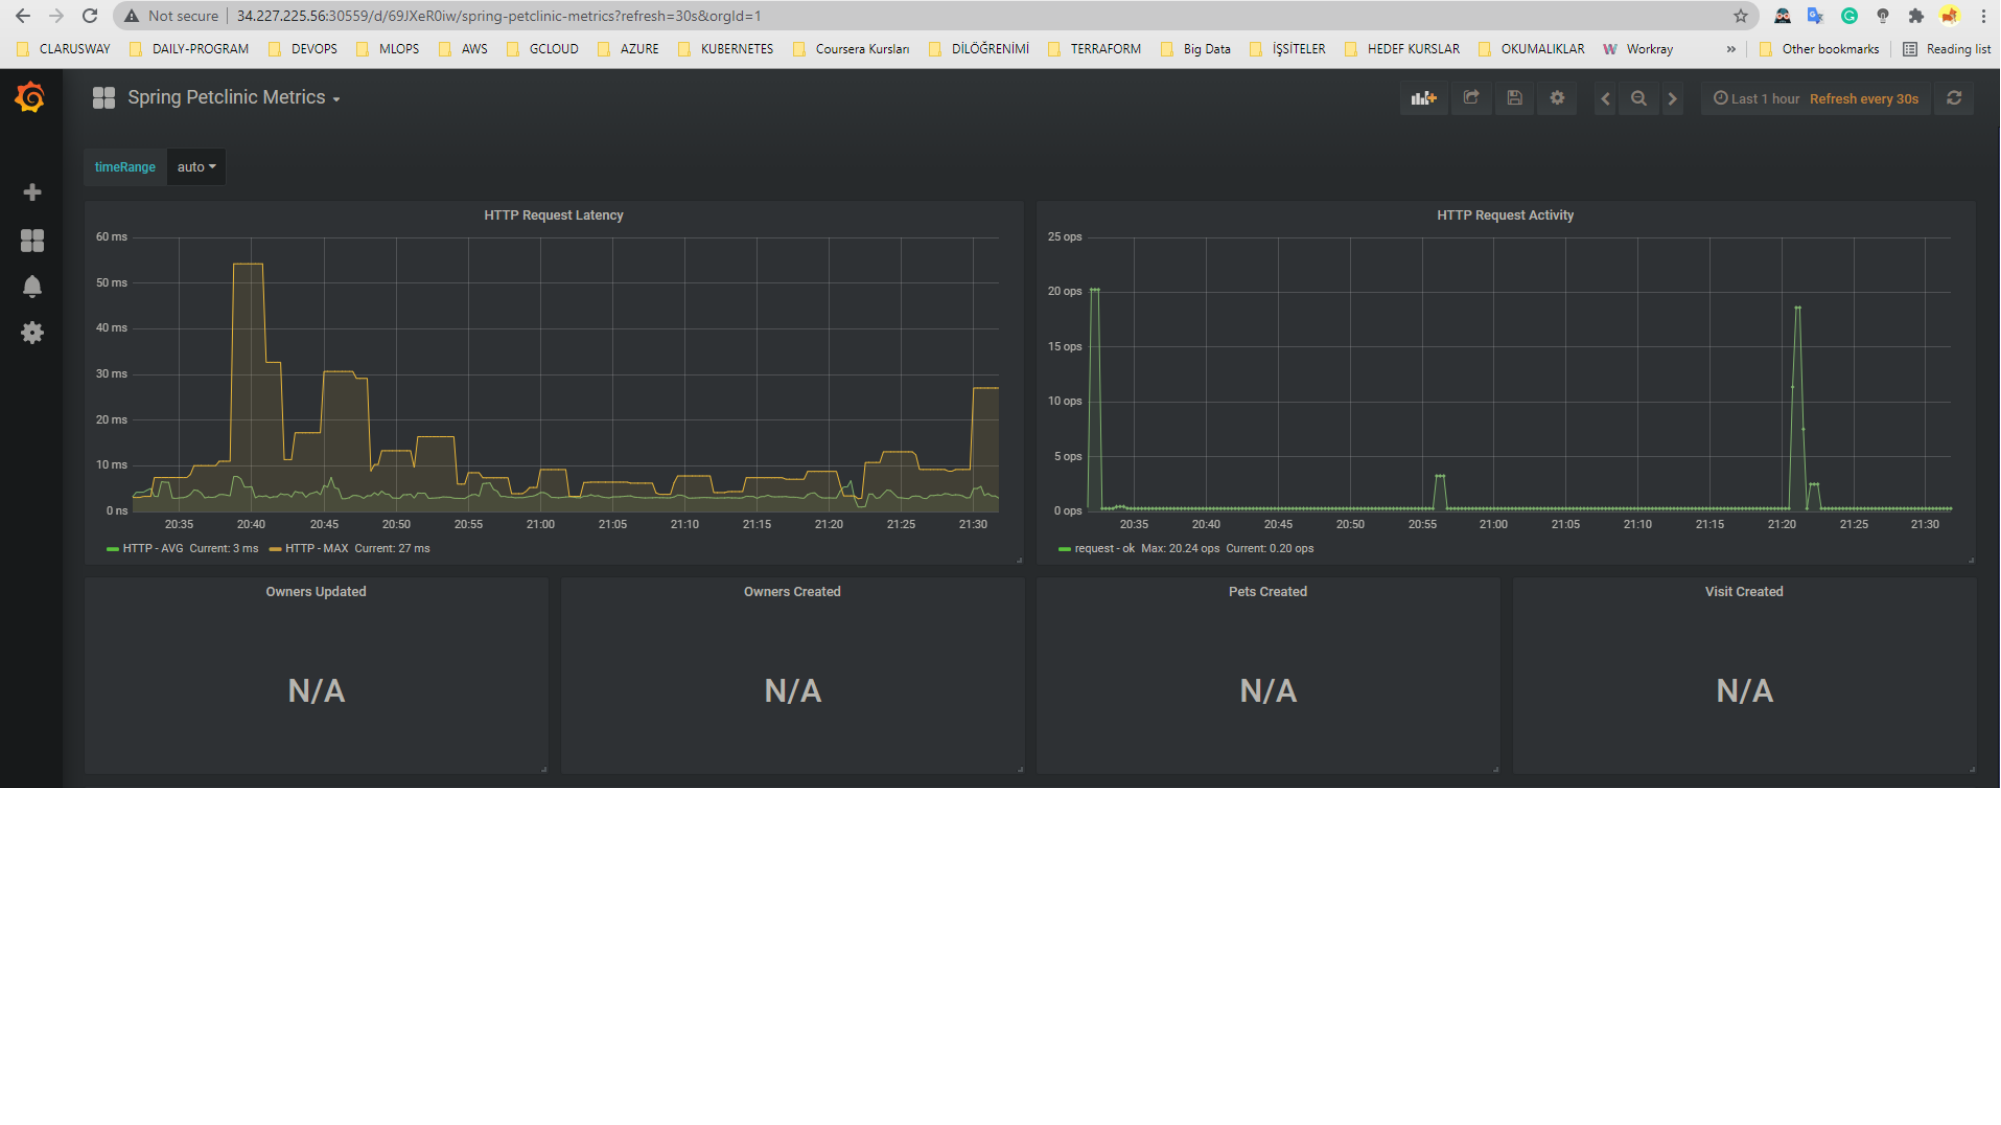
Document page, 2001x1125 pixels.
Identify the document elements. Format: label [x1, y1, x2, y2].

picture [0, 0, 2000, 788]
